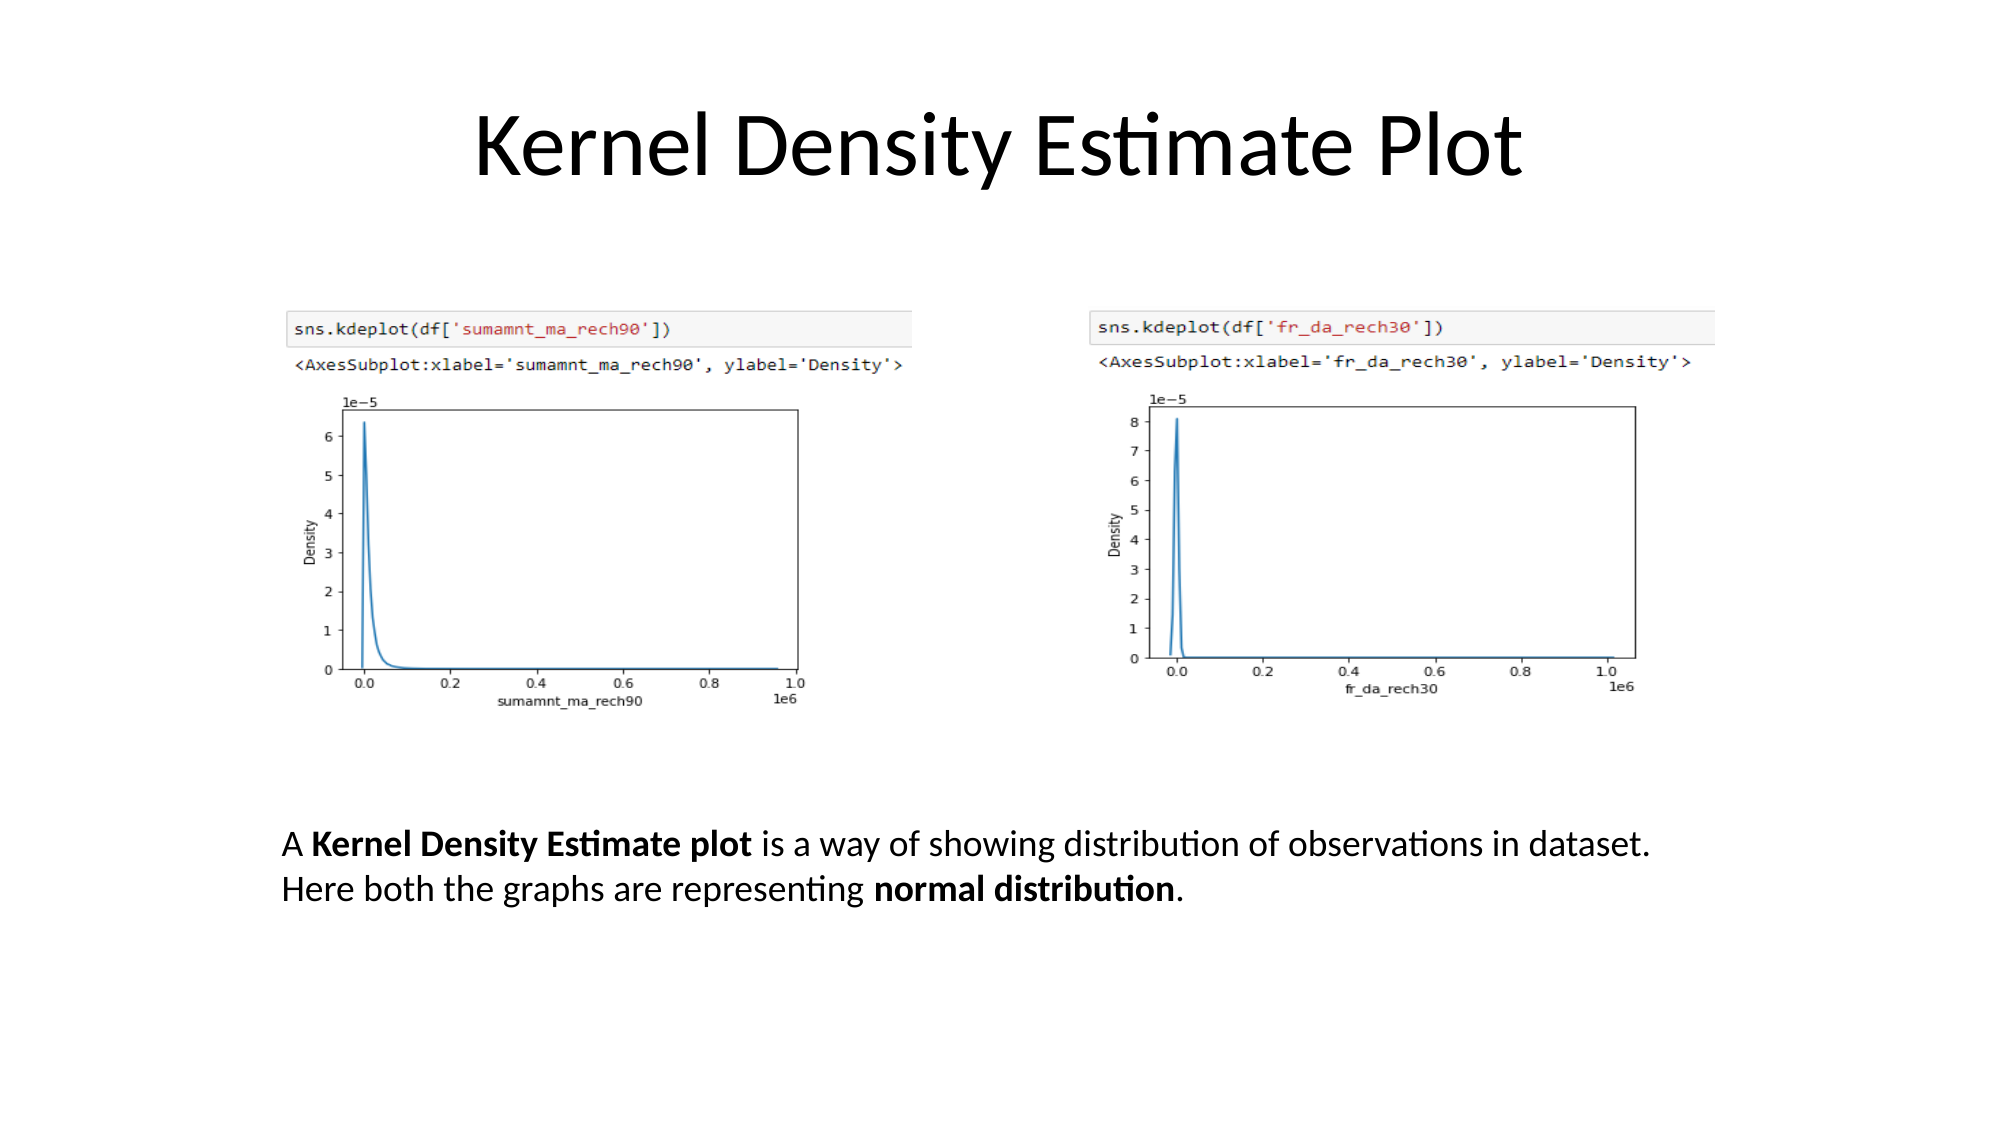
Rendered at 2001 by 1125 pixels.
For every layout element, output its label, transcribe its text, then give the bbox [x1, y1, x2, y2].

title Kernel Density Estimate Plot [99, 45, 1900, 233]
picture [284, 305, 912, 713]
picture [1087, 305, 1715, 713]
text_box A Kernel Density Estimate plot is a way of showing distribution of observations in dataset. Here both the graphs are representing normal distribution. [266, 811, 1715, 917]
